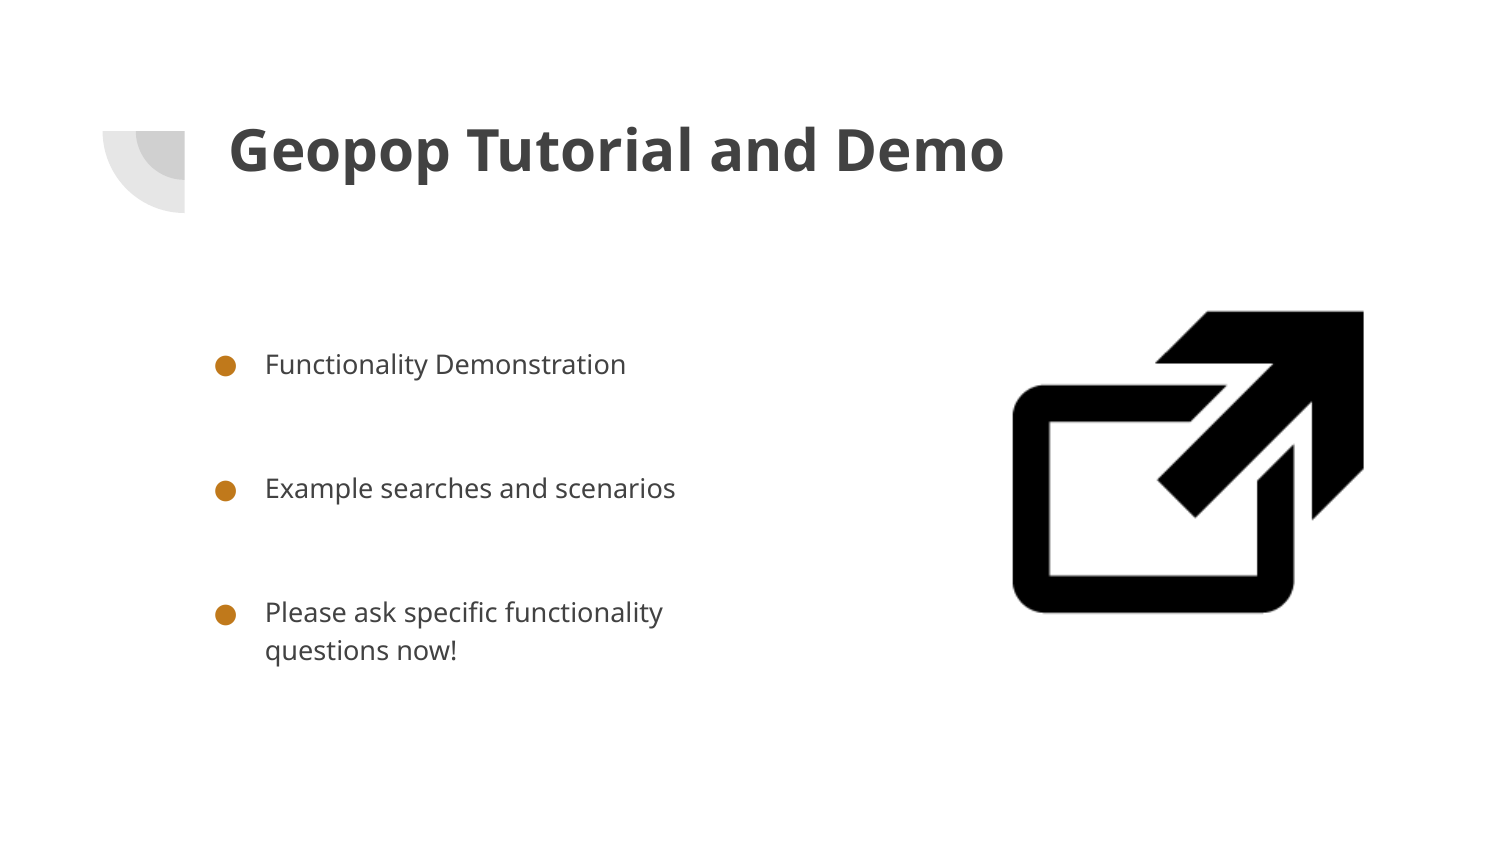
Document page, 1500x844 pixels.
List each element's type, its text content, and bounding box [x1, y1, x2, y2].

title Geopop Tutorial and Demo [213, 98, 1368, 263]
list Functionality Demonstration Example searches and scenarios Please ask specific functionality questions now! [174, 327, 793, 745]
picture [988, 261, 1389, 663]
